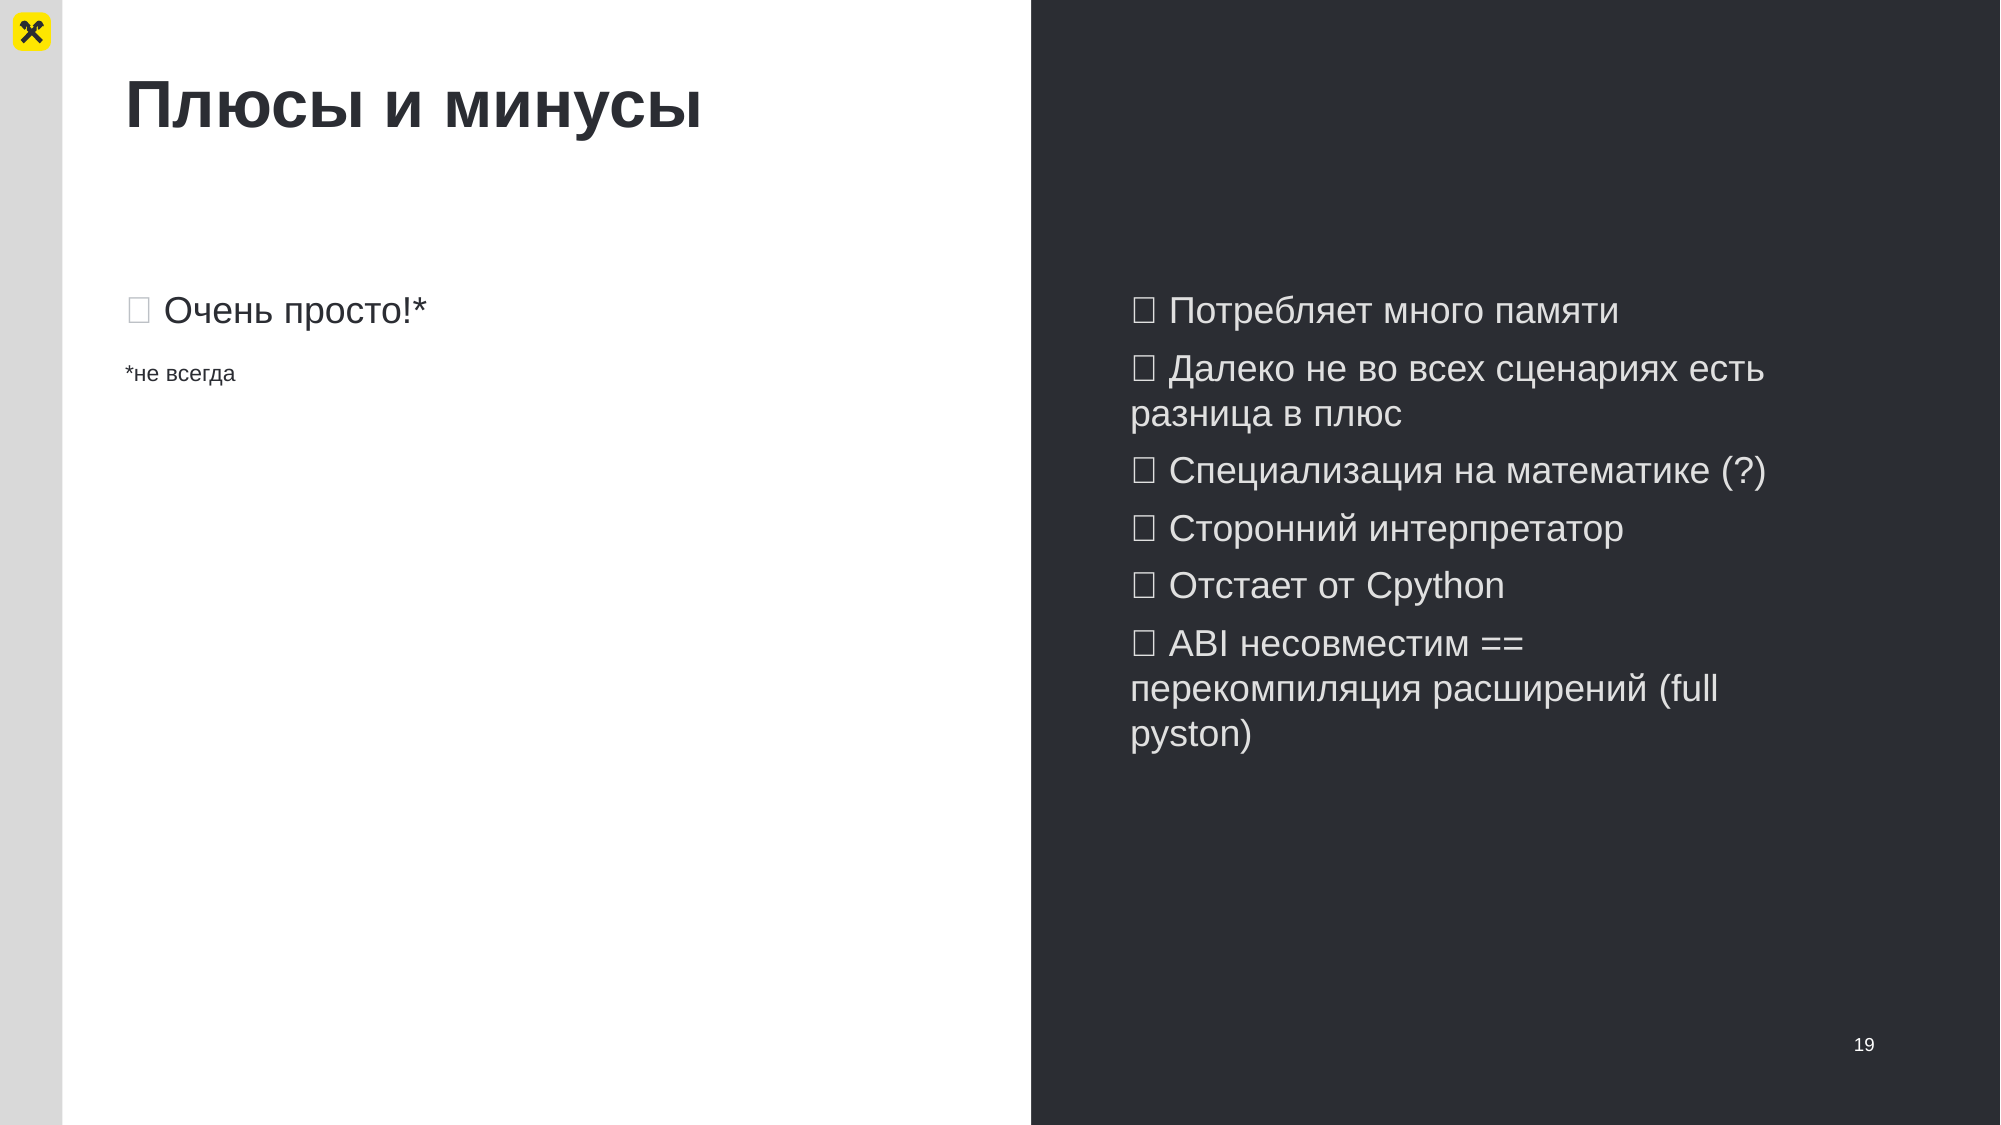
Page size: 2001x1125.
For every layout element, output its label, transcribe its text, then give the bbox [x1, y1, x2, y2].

list ✅ Очень просто!* *не всегда [125, 278, 875, 719]
slide_number 19 [1749, 1000, 1875, 1064]
list ❌ Потребляет много памяти ❌ Далеко не во всех сценариях есть разница в плюс ❌ Специализация на математике (?) ❌ Сторонний интерпретатор ❌ Отстает от Cpython ❌ ABI несовместим == перекомпиляция расширений (full pyston) [1130, 278, 1836, 836]
title Плюсы и минусы [125, 62, 1875, 157]
